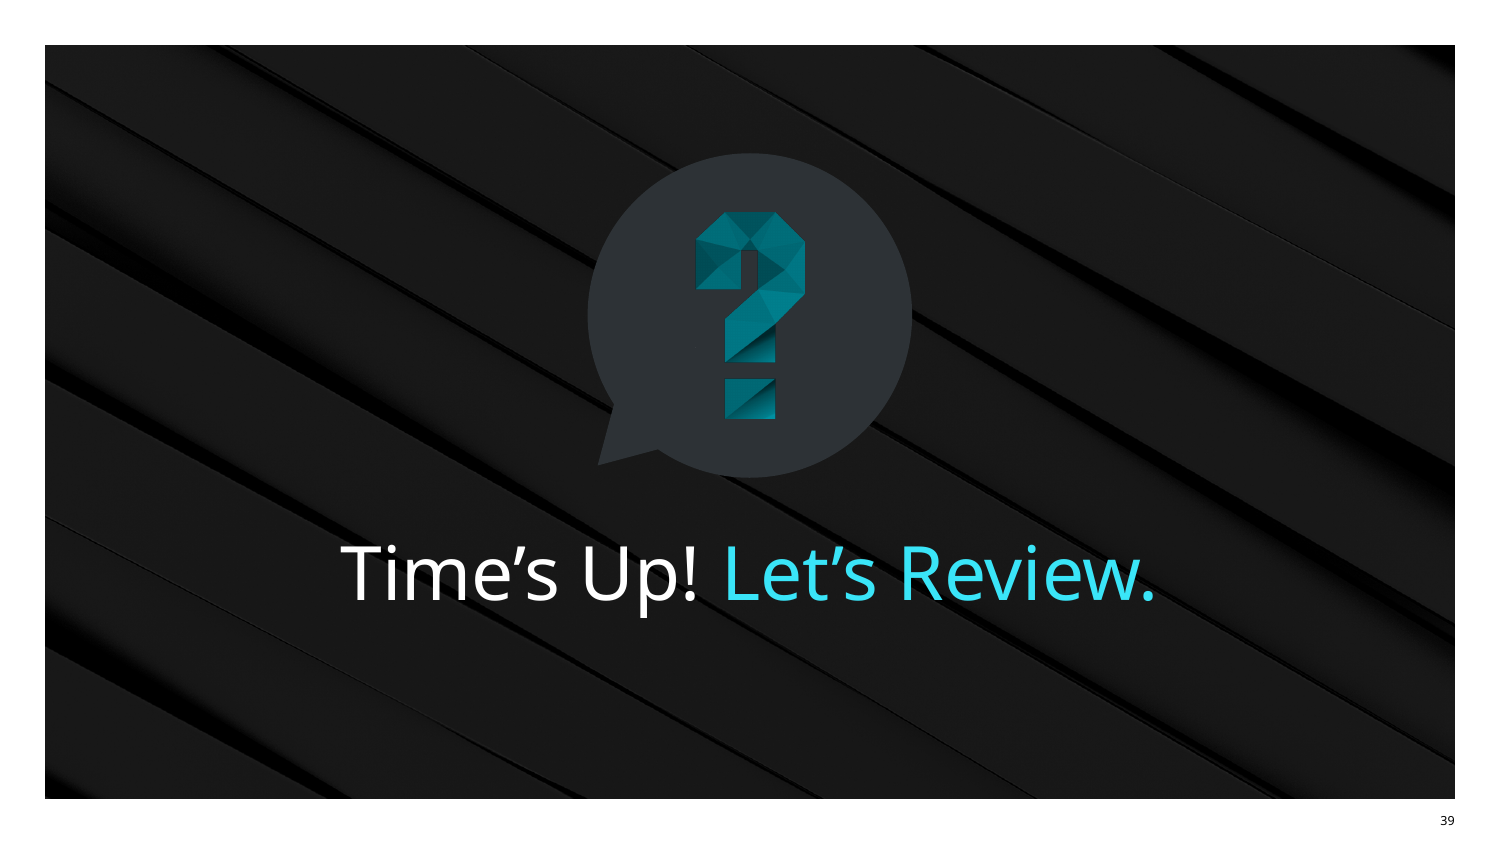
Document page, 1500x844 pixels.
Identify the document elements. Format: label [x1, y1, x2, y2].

picture [45, 45, 1455, 799]
